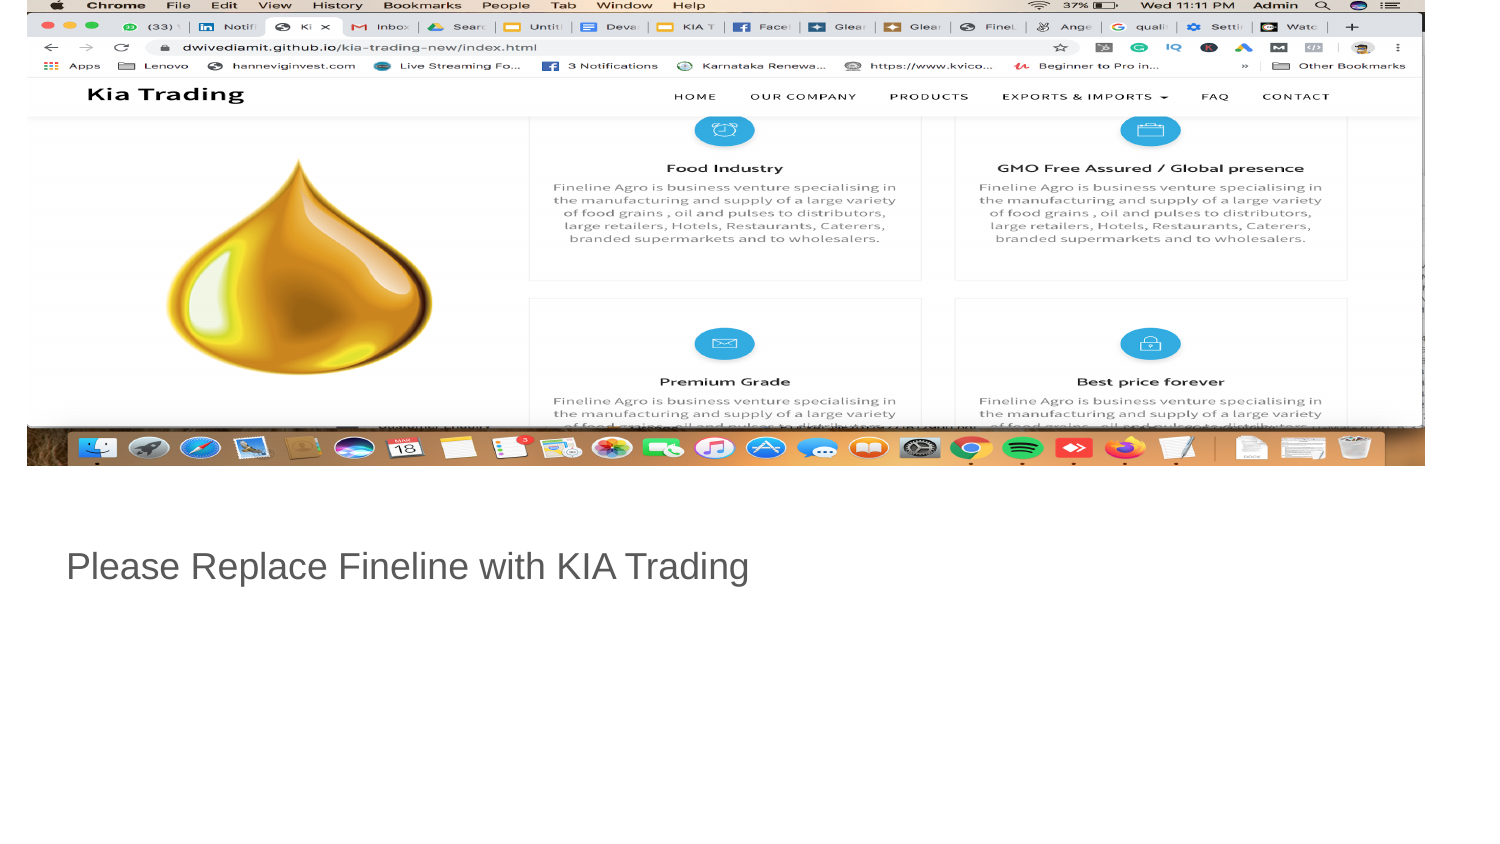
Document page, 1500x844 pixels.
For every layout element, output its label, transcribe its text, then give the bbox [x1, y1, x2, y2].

list Please Replace Fineline with KIA Trading [51, 520, 1449, 750]
picture [26, 0, 1426, 467]
